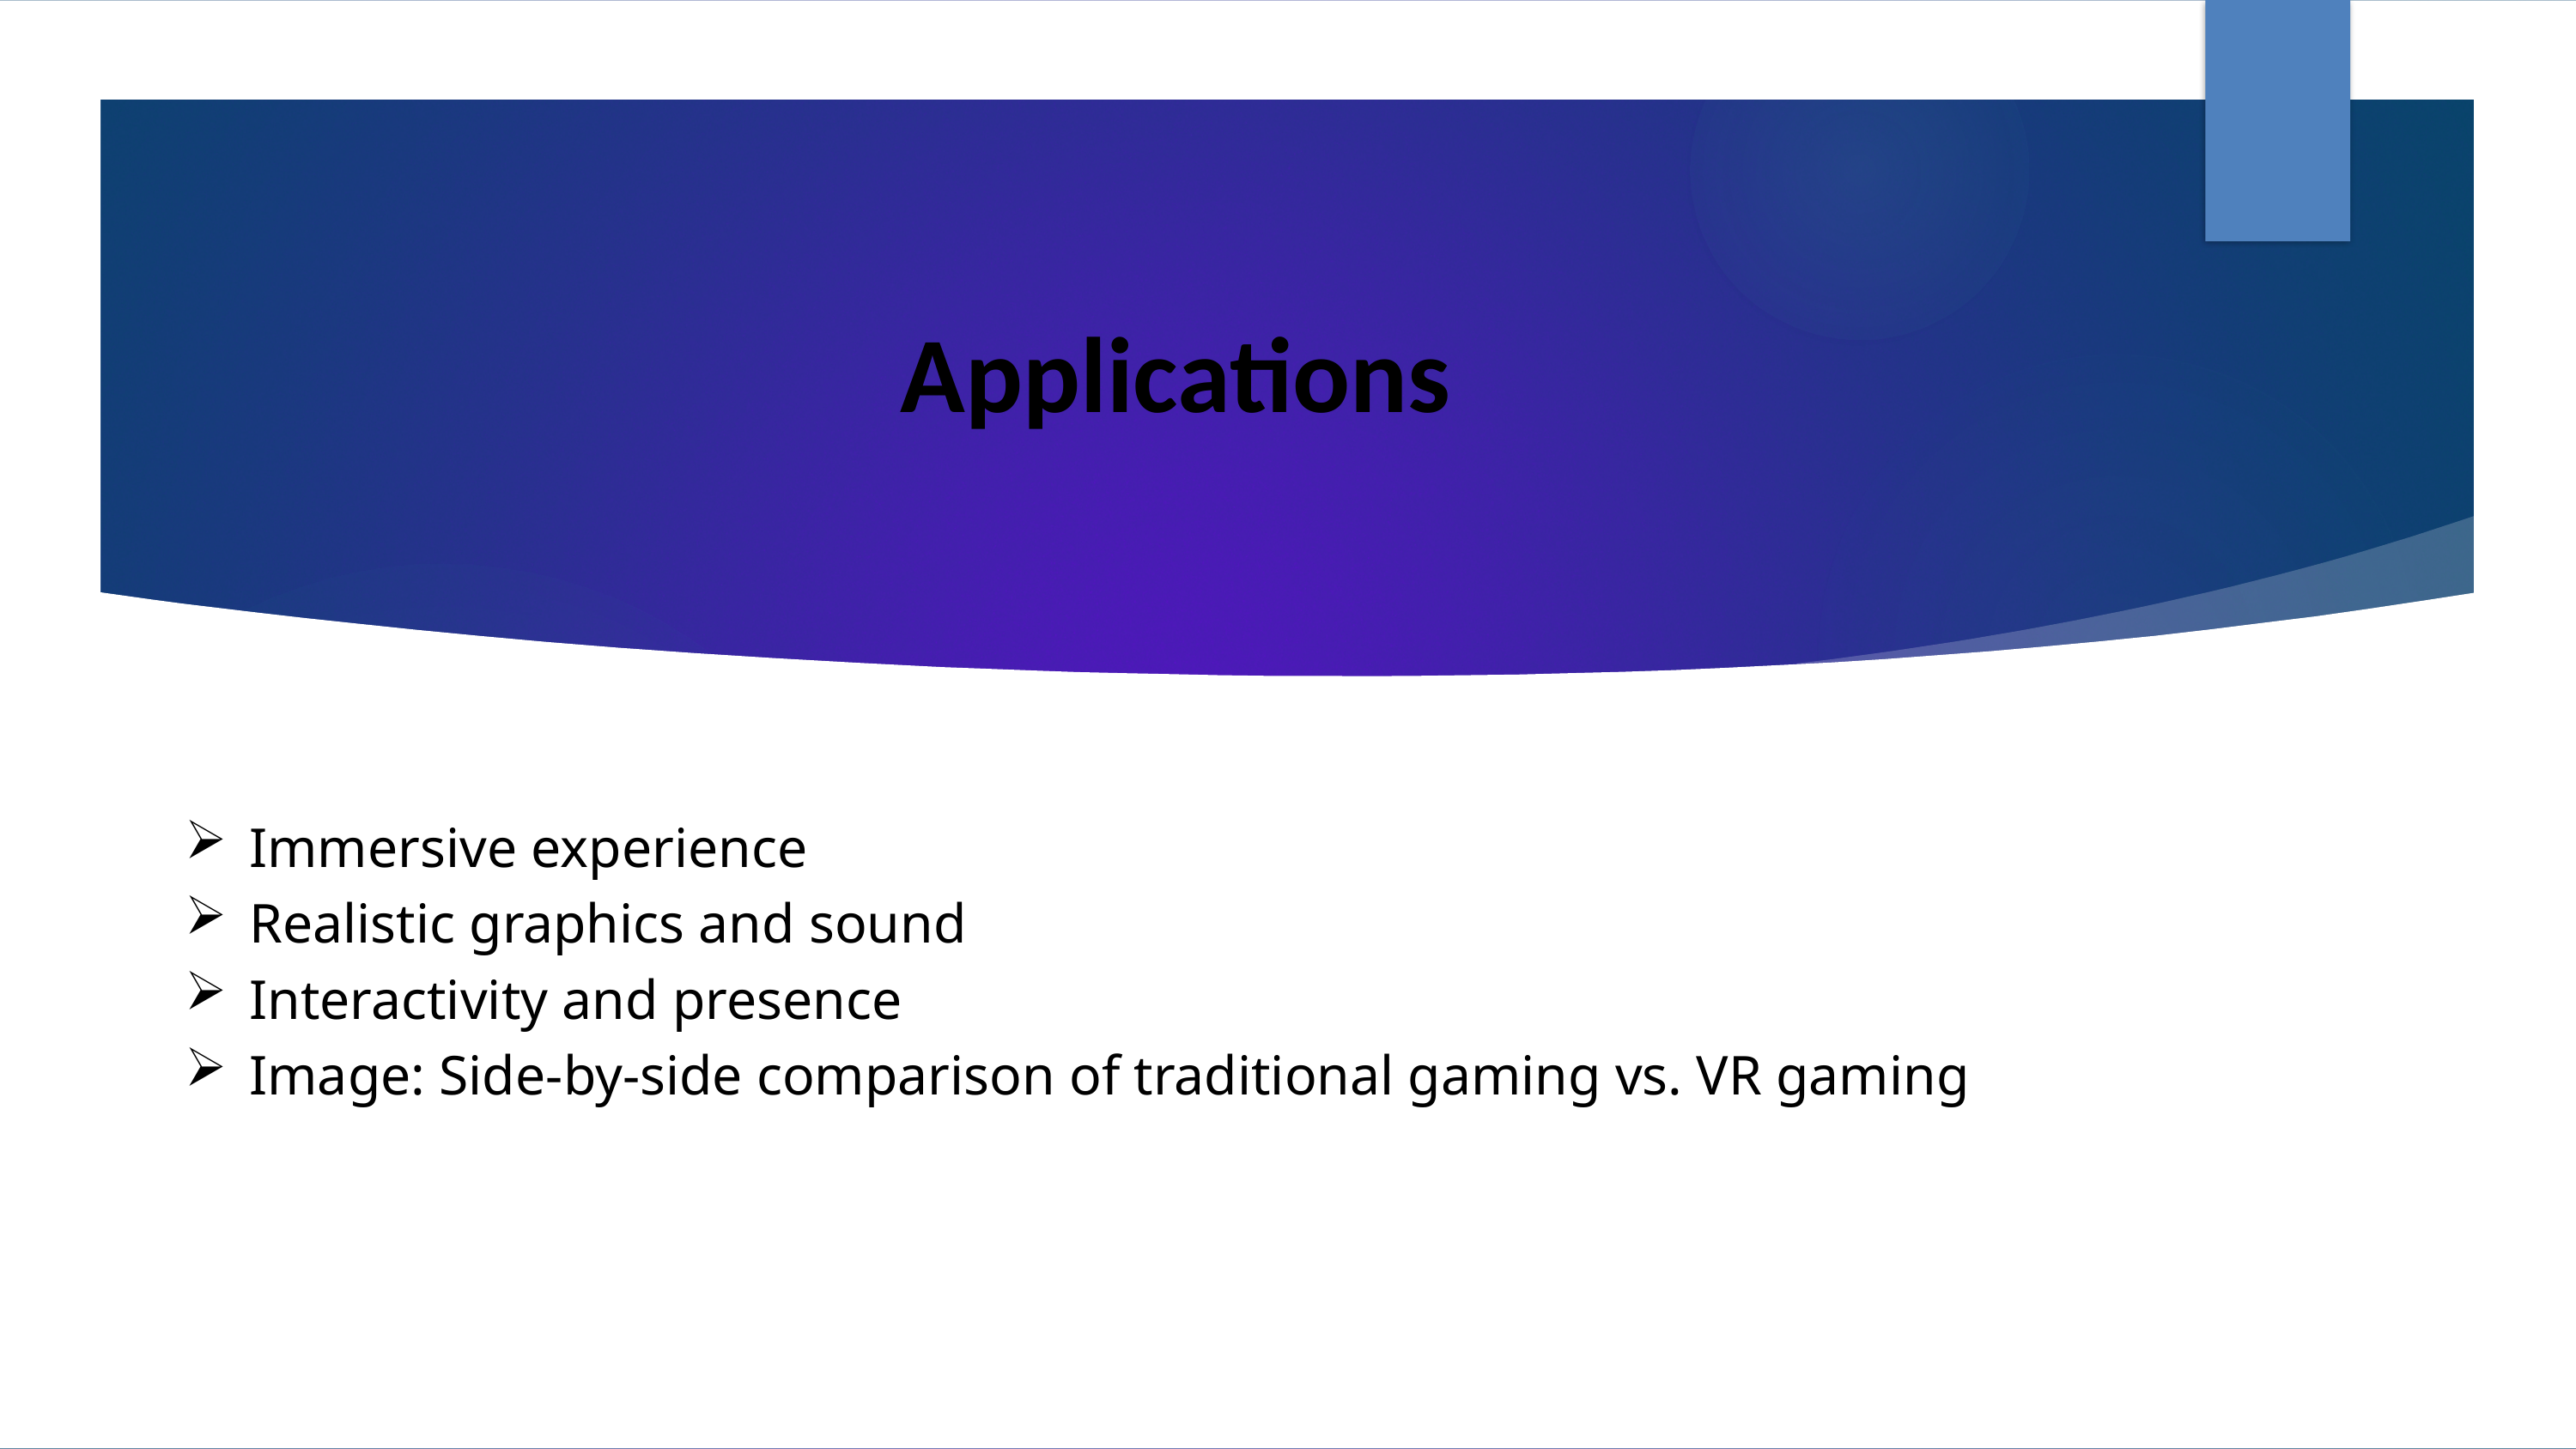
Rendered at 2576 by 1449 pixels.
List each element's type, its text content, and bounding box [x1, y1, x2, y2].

list Immersive experience Realistic graphics and sound Interactivity and presence Image: Side-by-side comparison of traditional gaming vs. VR gaming [172, 591, 2576, 1329]
title Applications [242, 224, 2109, 515]
